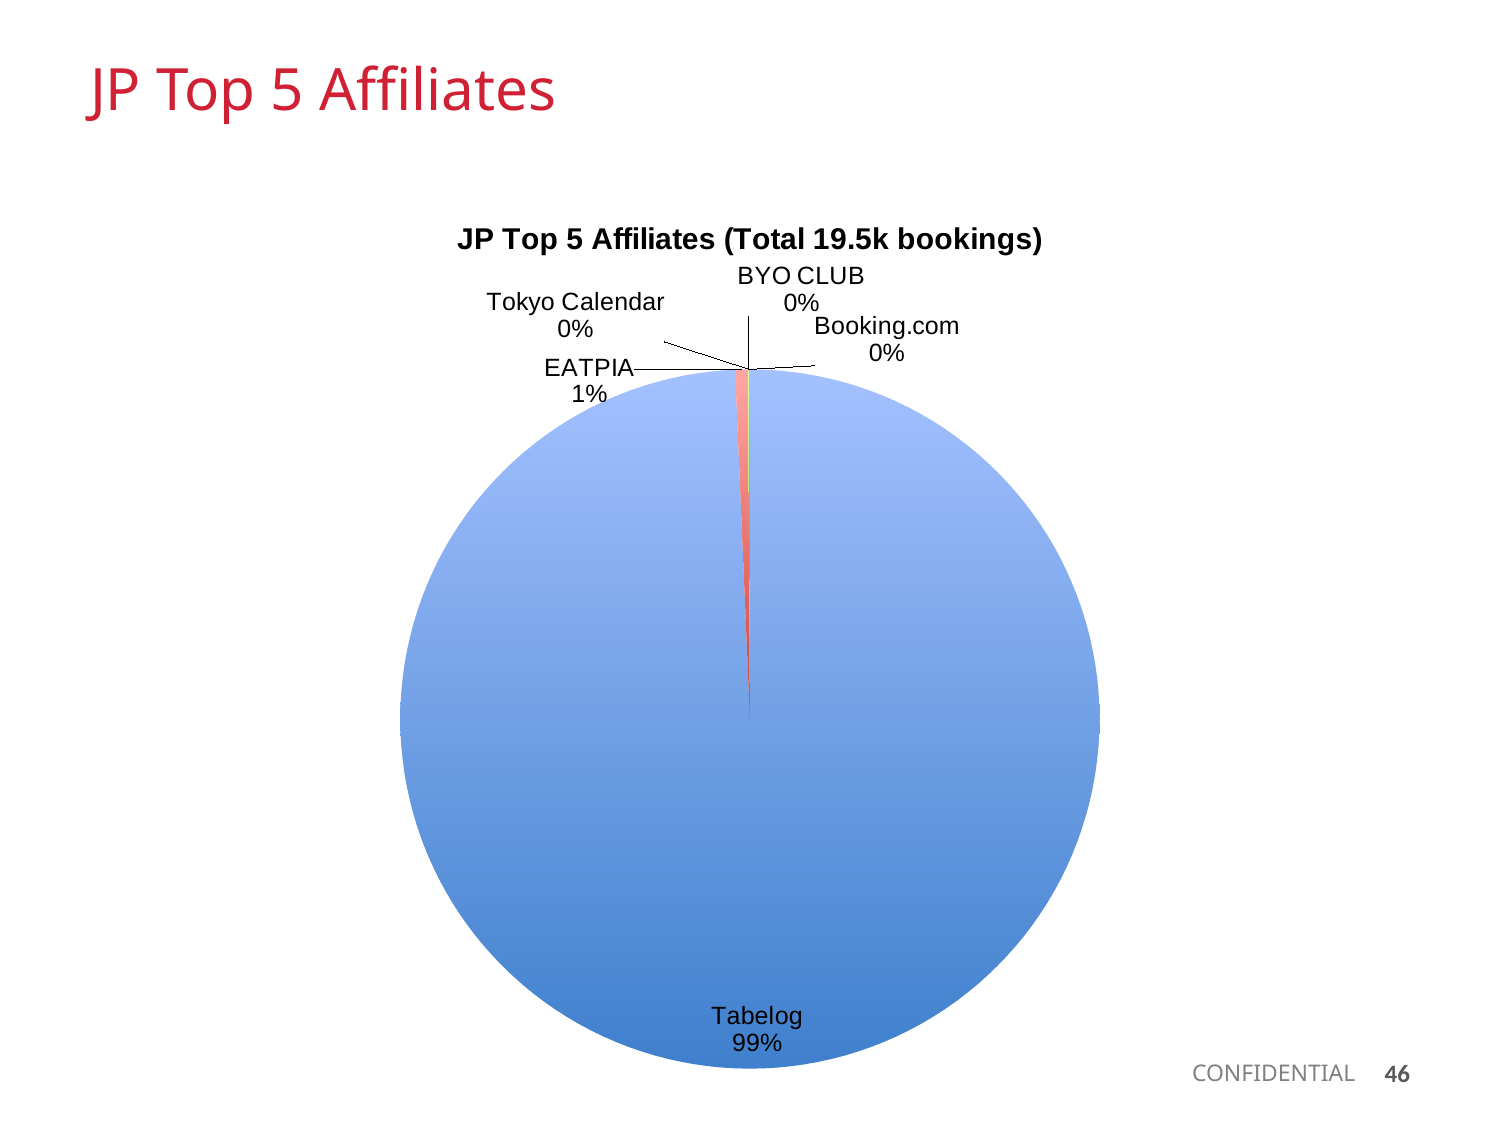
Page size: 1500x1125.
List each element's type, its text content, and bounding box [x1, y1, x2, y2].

chart [0, 187, 1500, 1103]
list JP Top 5 Affiliates [75, 44, 1455, 142]
